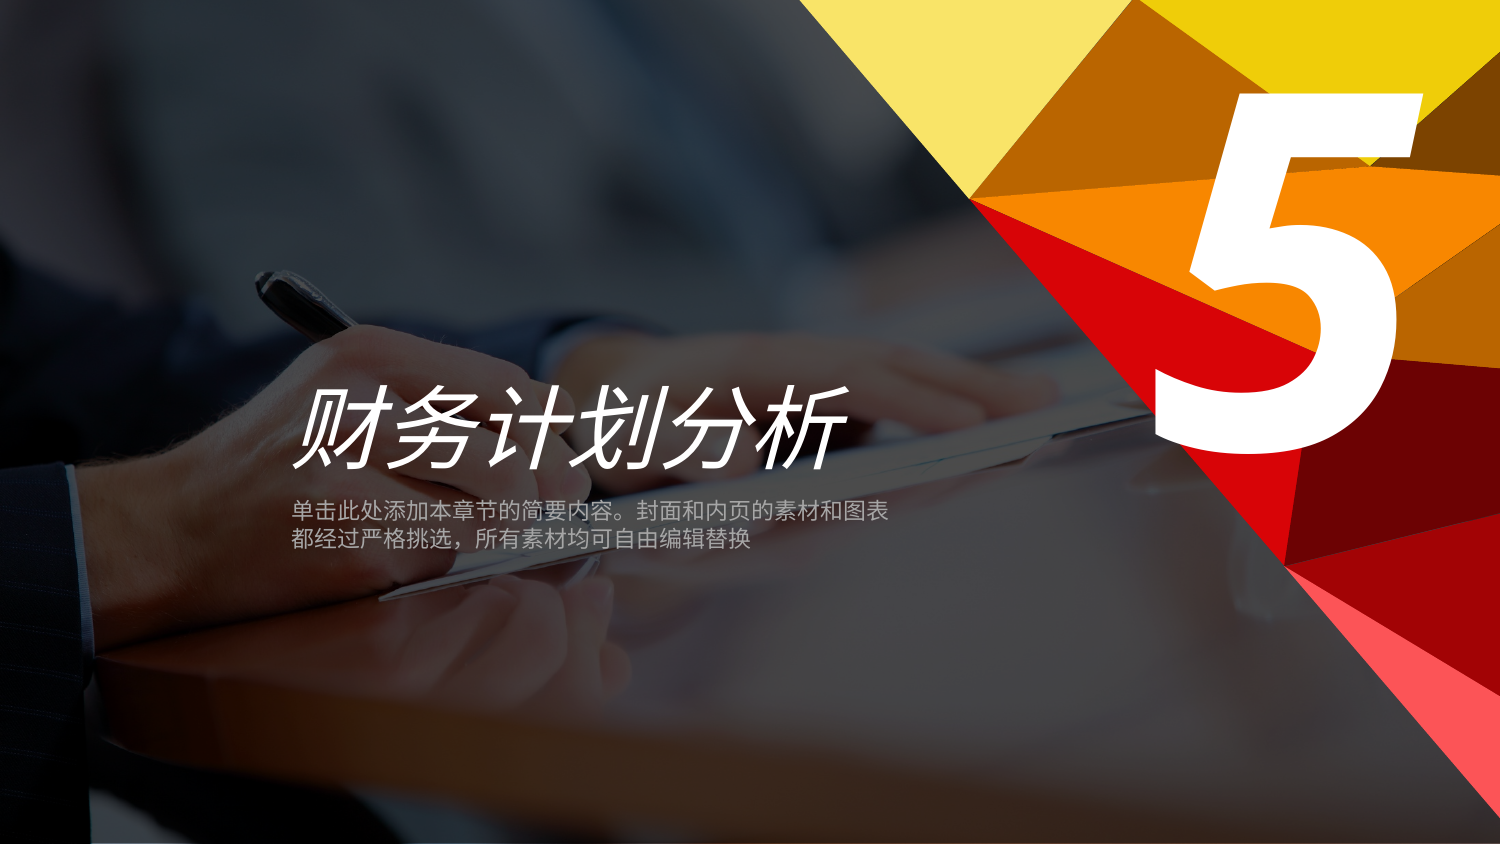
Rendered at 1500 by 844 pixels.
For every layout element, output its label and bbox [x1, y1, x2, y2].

picture [0, 0, 796, 844]
text_box [796, 0, 1500, 844]
